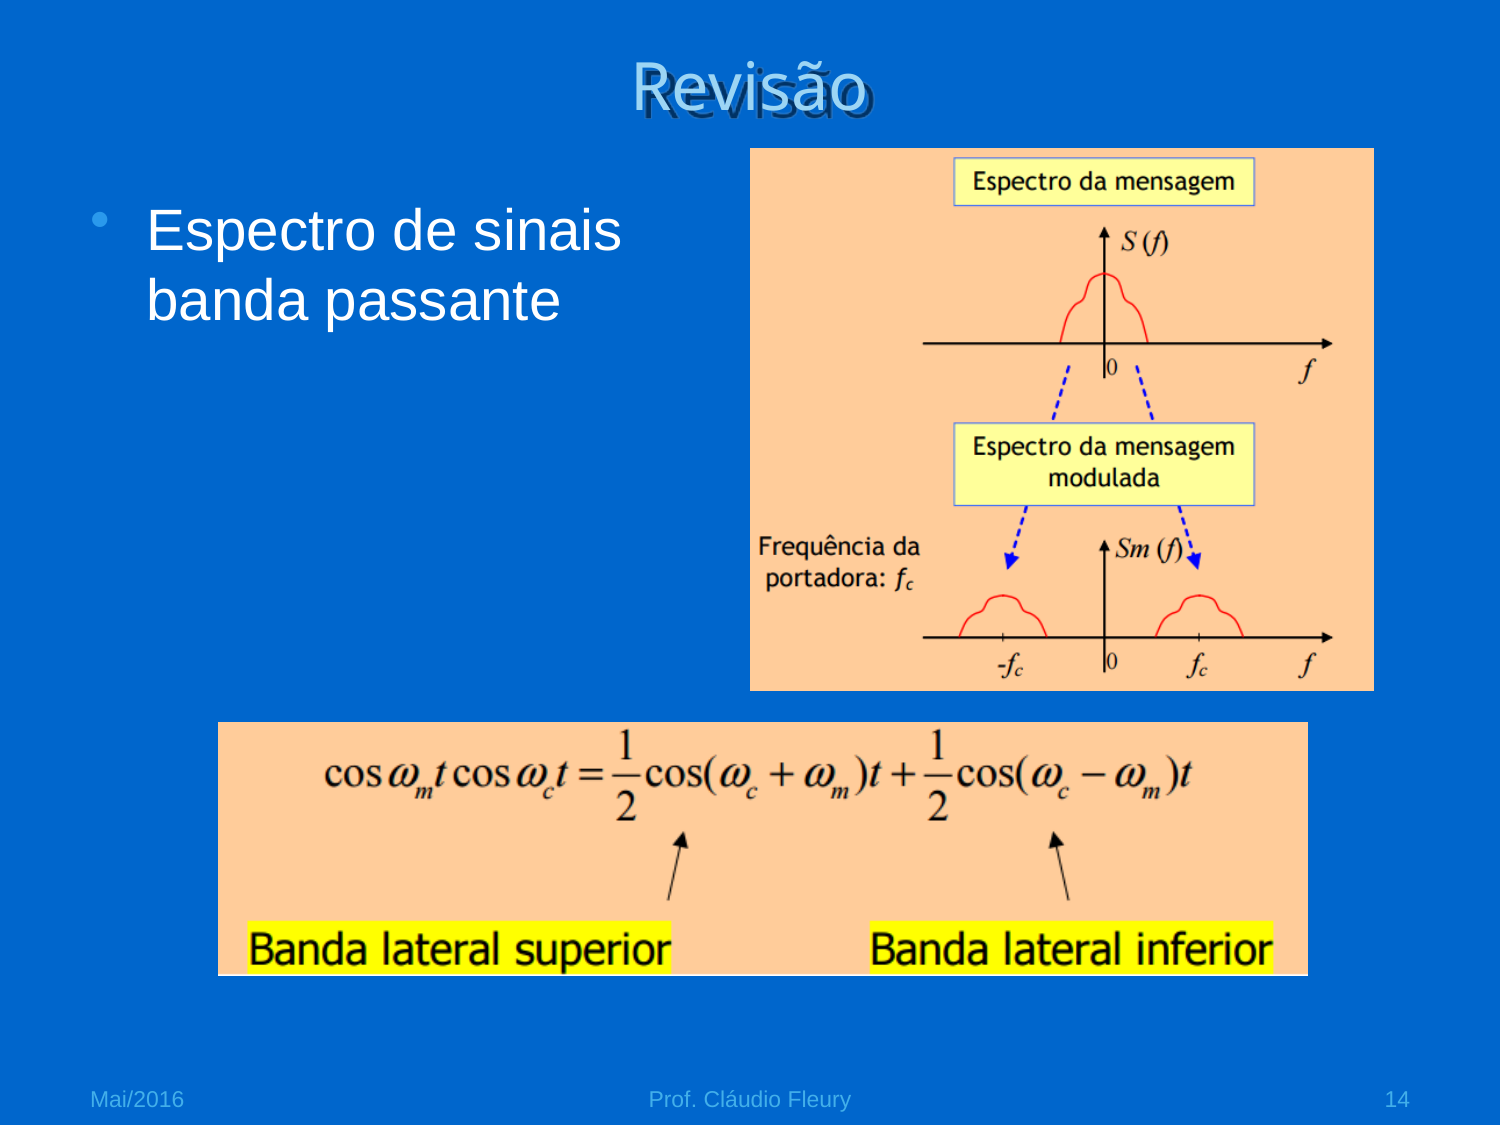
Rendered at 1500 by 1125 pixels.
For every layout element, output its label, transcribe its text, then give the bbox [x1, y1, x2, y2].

picture [218, 722, 1308, 977]
title Revisão [75, 19, 1425, 149]
slide_number 14 [1074, 1077, 1425, 1118]
slide_number Mai/2016 [75, 1077, 425, 1118]
footer Prof. Cláudio Fleury [512, 1077, 988, 1118]
picture [749, 148, 1374, 692]
list Espectro de sinais banda passante [75, 184, 1425, 1059]
